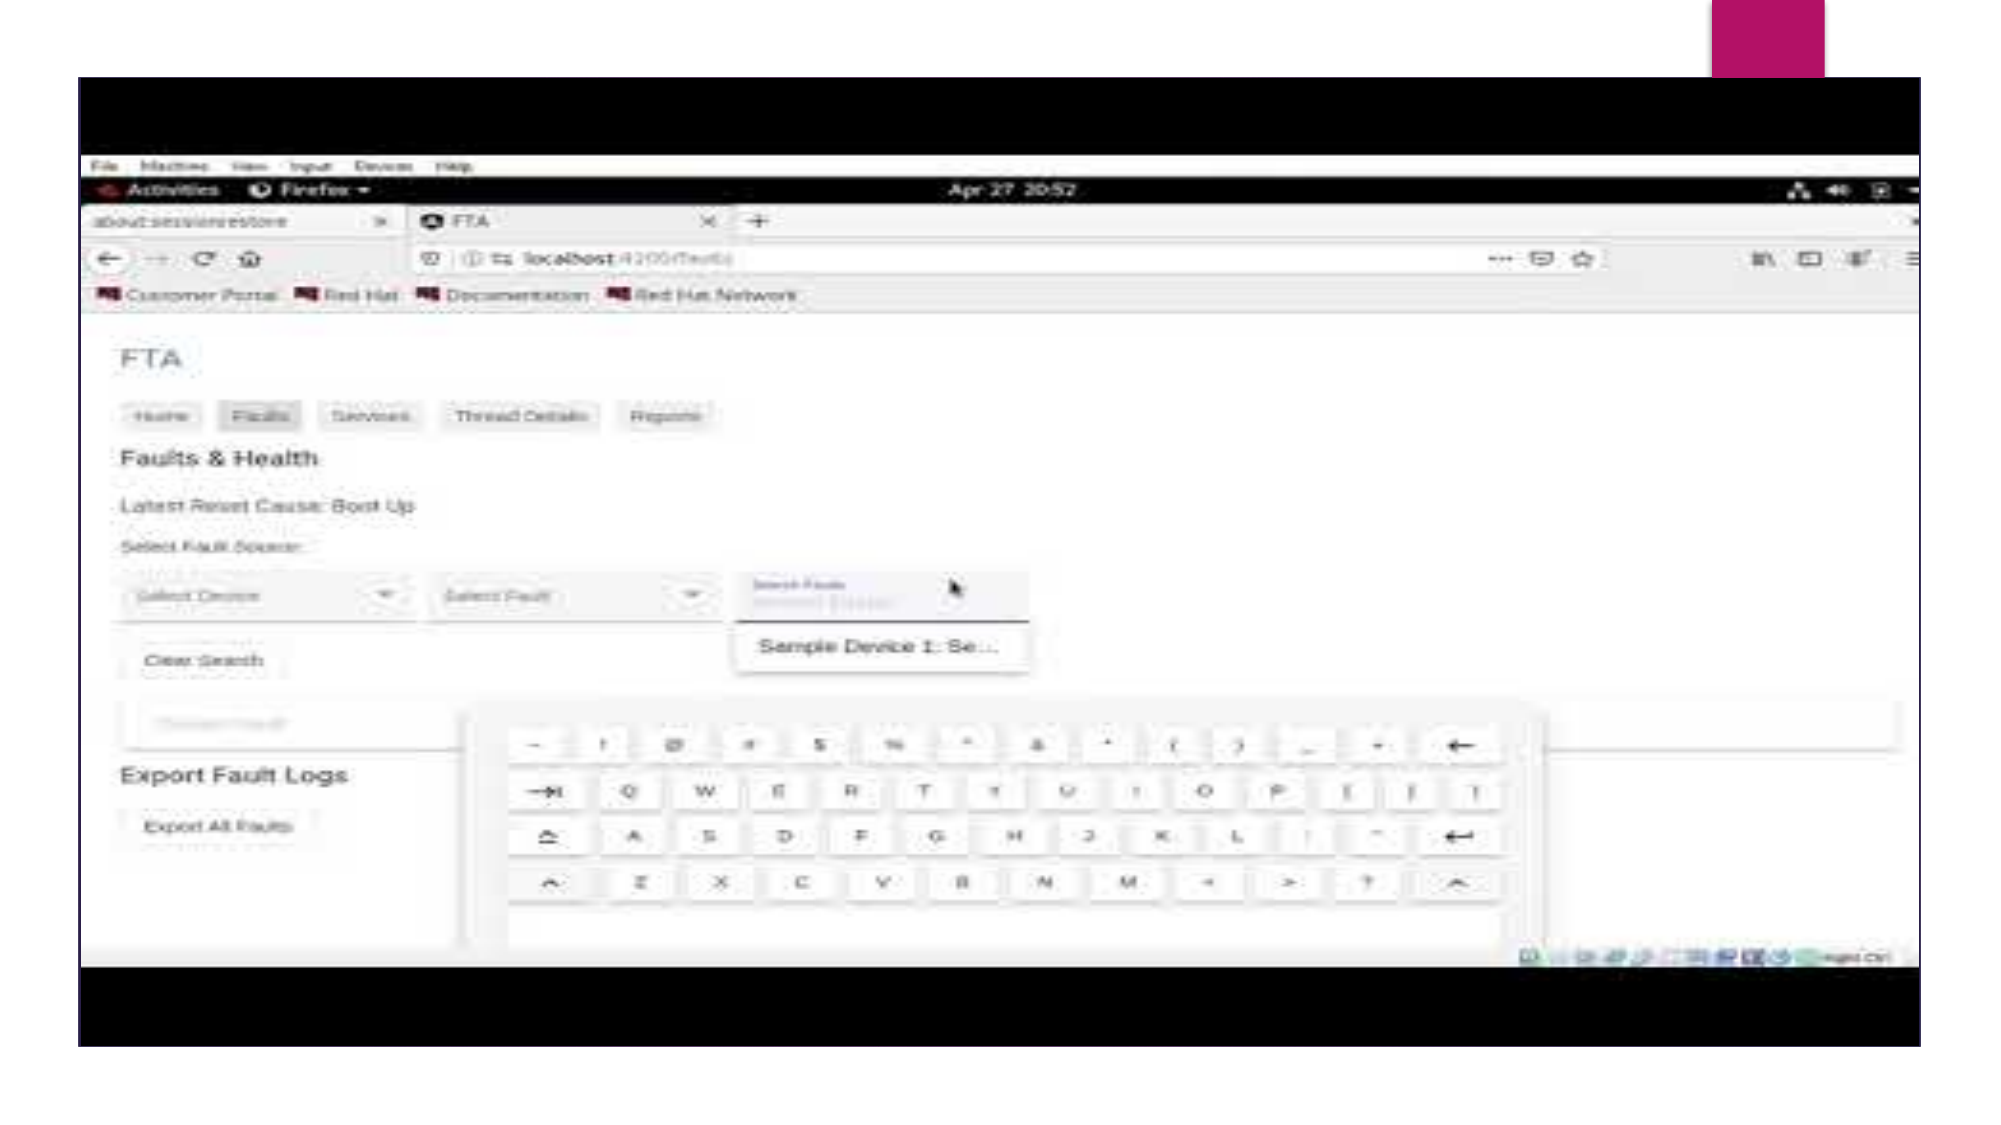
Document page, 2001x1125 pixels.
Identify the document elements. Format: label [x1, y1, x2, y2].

text_box [80, 77, 1920, 1048]
